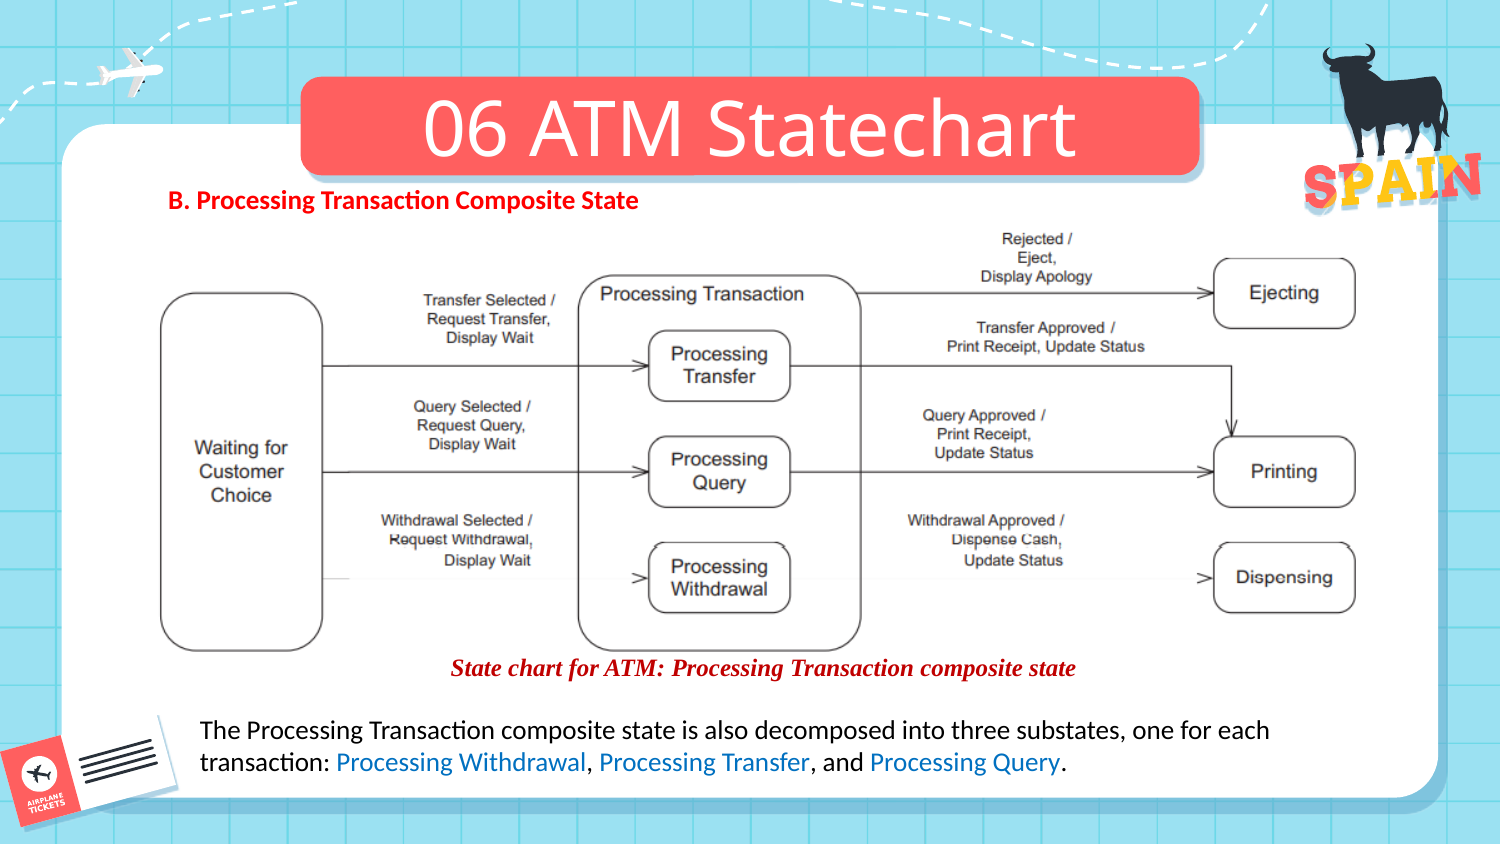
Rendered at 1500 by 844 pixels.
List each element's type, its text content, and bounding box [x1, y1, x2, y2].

text_box [302, 76, 1198, 88]
text_box B. Processing Transaction Composite State [153, 175, 842, 222]
text_box [302, 164, 1198, 176]
picture [153, 222, 1361, 658]
title 06 ATM Statechart [118, 88, 1382, 164]
text_box State chart for ATM: Processing Transaction composite state [167, 665, 1361, 690]
text_box The Processing Transaction composite state is also decomposed into three substates, one for each transaction: Processing Withdrawal, Processing Transfer, and Processing Query. [185, 704, 1402, 785]
